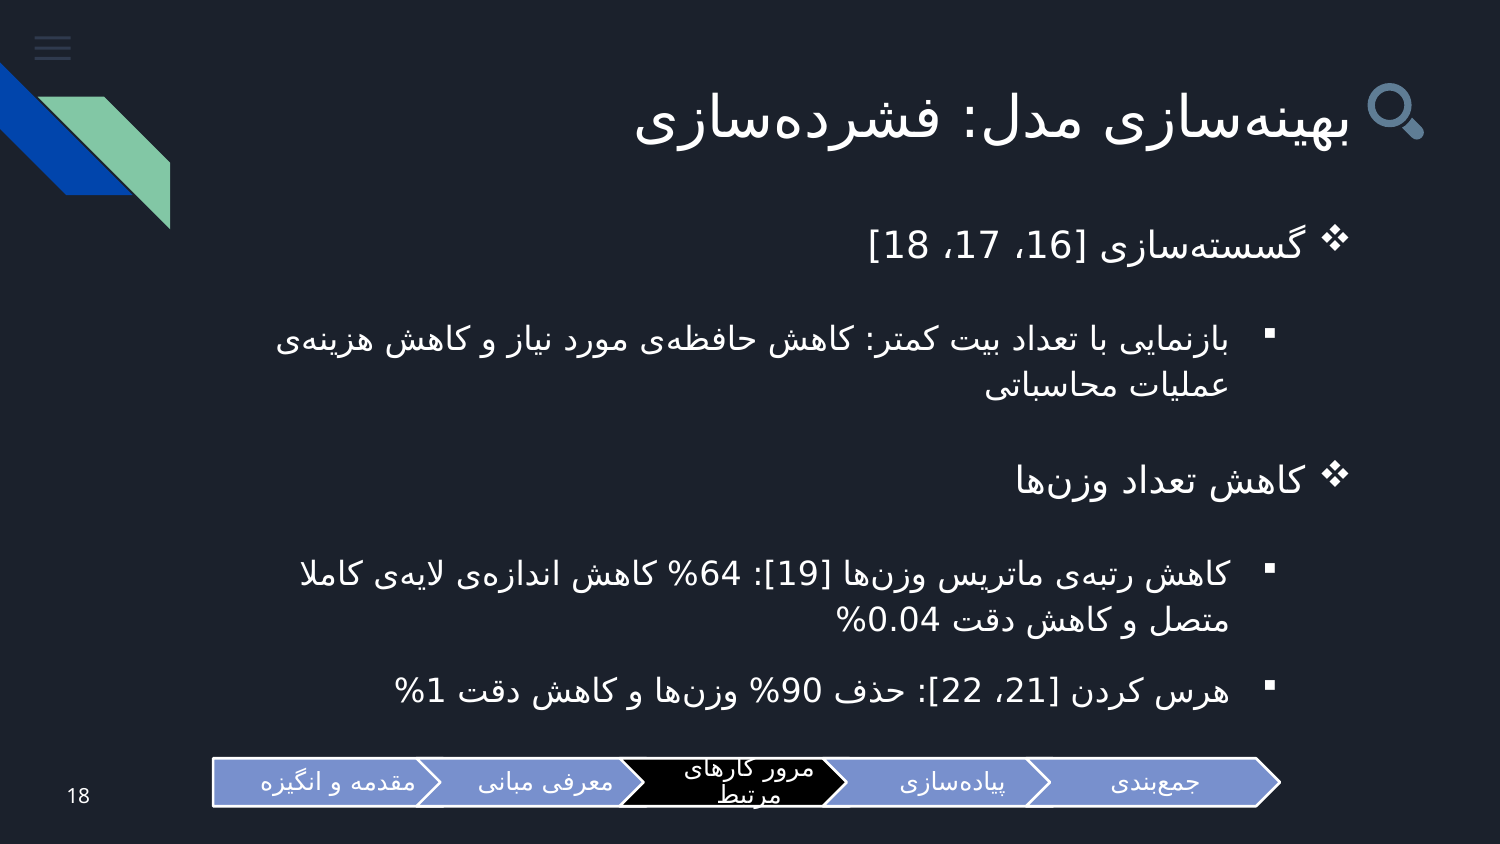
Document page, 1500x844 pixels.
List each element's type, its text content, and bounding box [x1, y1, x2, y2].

slide_number 18 [15, 765, 105, 830]
title بهینه‌سازی مدل: فشرده‌سازی [212, 64, 1368, 198]
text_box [212, 749, 1281, 815]
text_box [1367, 82, 1425, 140]
list گسسته‌سازی [16، 17، 18] بازنمایی با تعداد بیت کمتر: کاهش حافظه‌ی مورد نیاز و کاهش هزینه‌ی عملیات محاسباتی کاهش تعداد وزن‌ها کاهش رتبه‌ی ماتریس وزن‌ها [19]: 64% کاهش اندازه‌ی لایه‌ی کاملا متصل و کاهش دقت 0.04% هرس کردن [21، 22]: حذف 90% وزن‌ها و کاهش دقت 1% [212, 198, 1368, 735]
